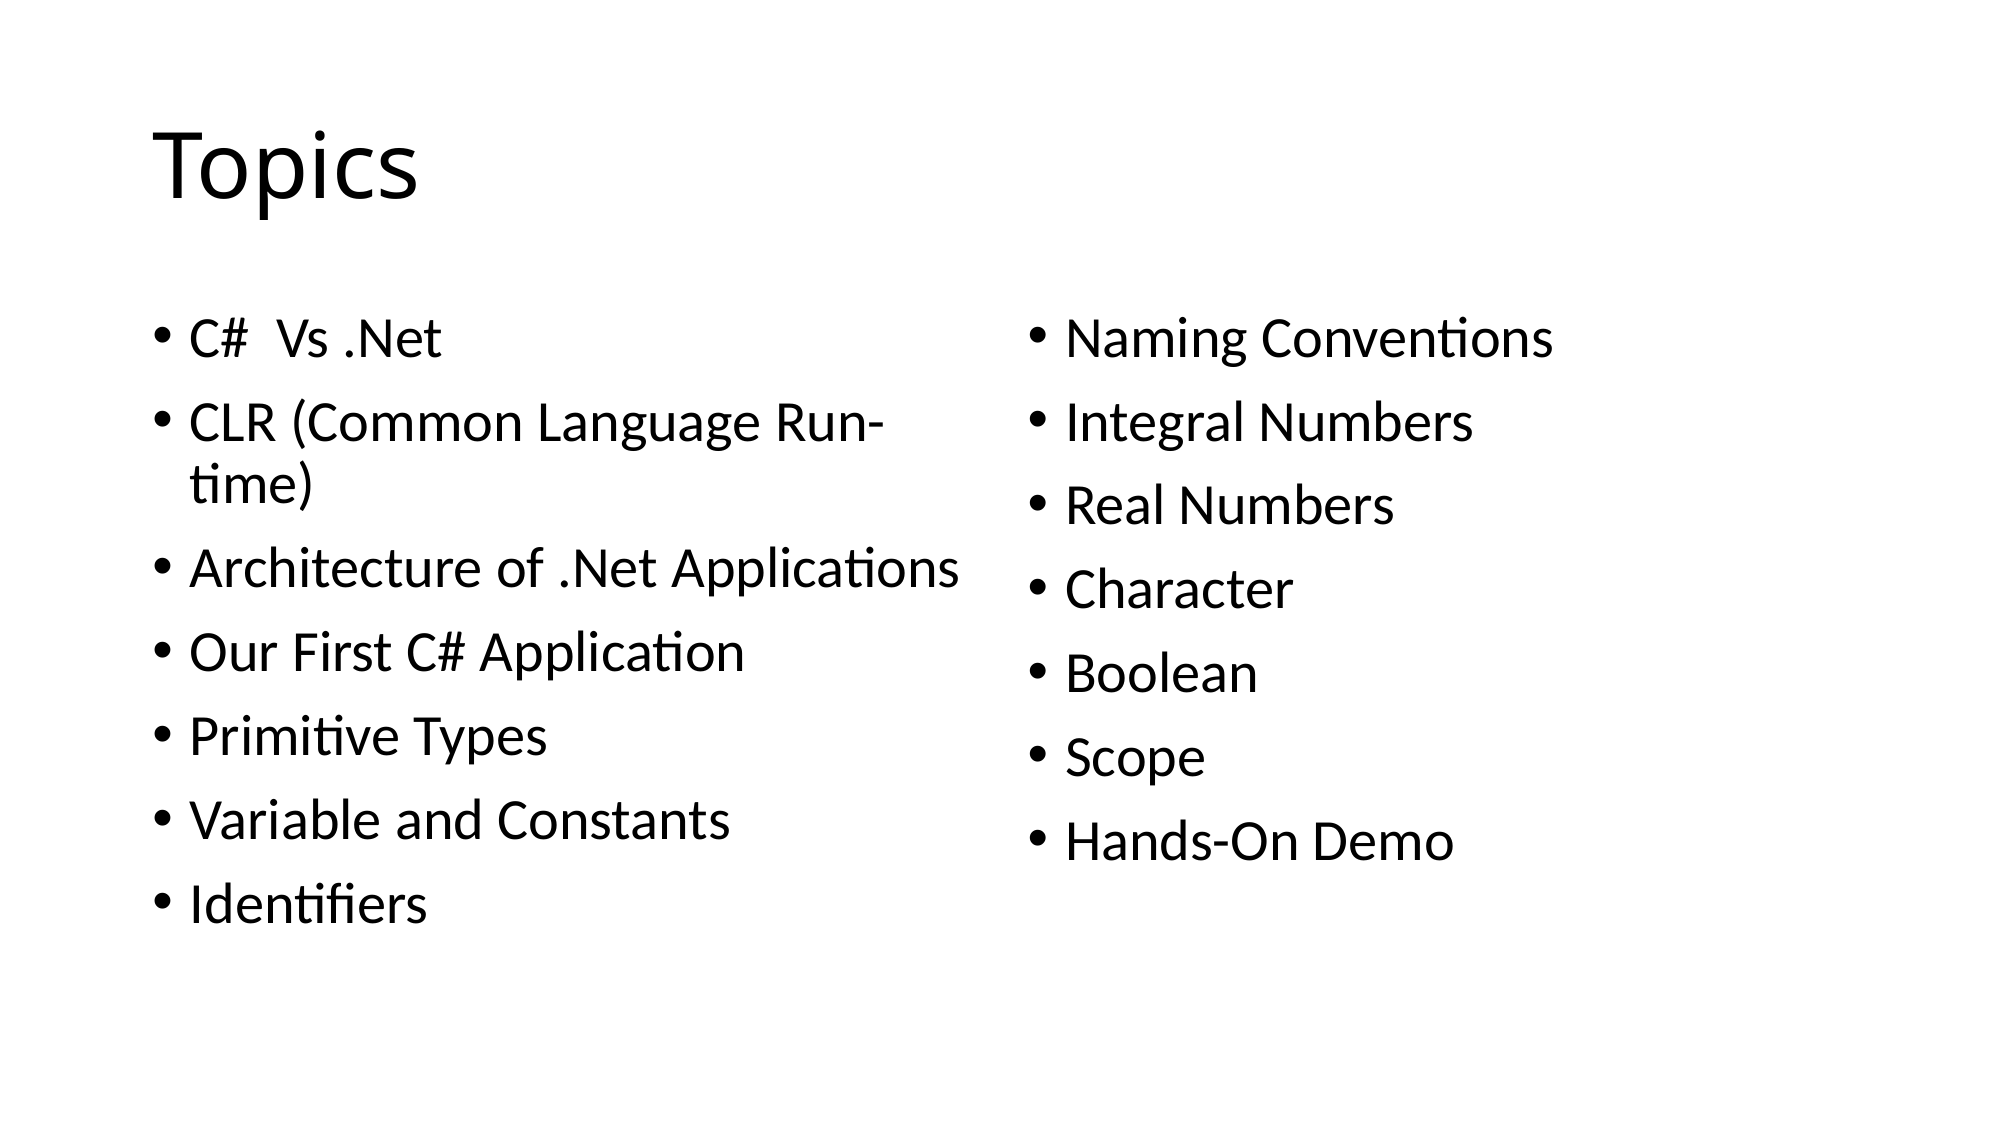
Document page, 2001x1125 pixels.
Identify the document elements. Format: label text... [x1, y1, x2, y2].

title Topics [137, 59, 1863, 278]
list Naming Conventions Integral Numbers Real Numbers Character Boolean Scope Hands-On Demo [1012, 299, 1863, 1014]
list C# Vs .Net CLR (Common Language Run-time) Architecture of .Net Applications Our First C# Application Primitive Types Variable and Constants Identifiers [137, 299, 988, 1014]
